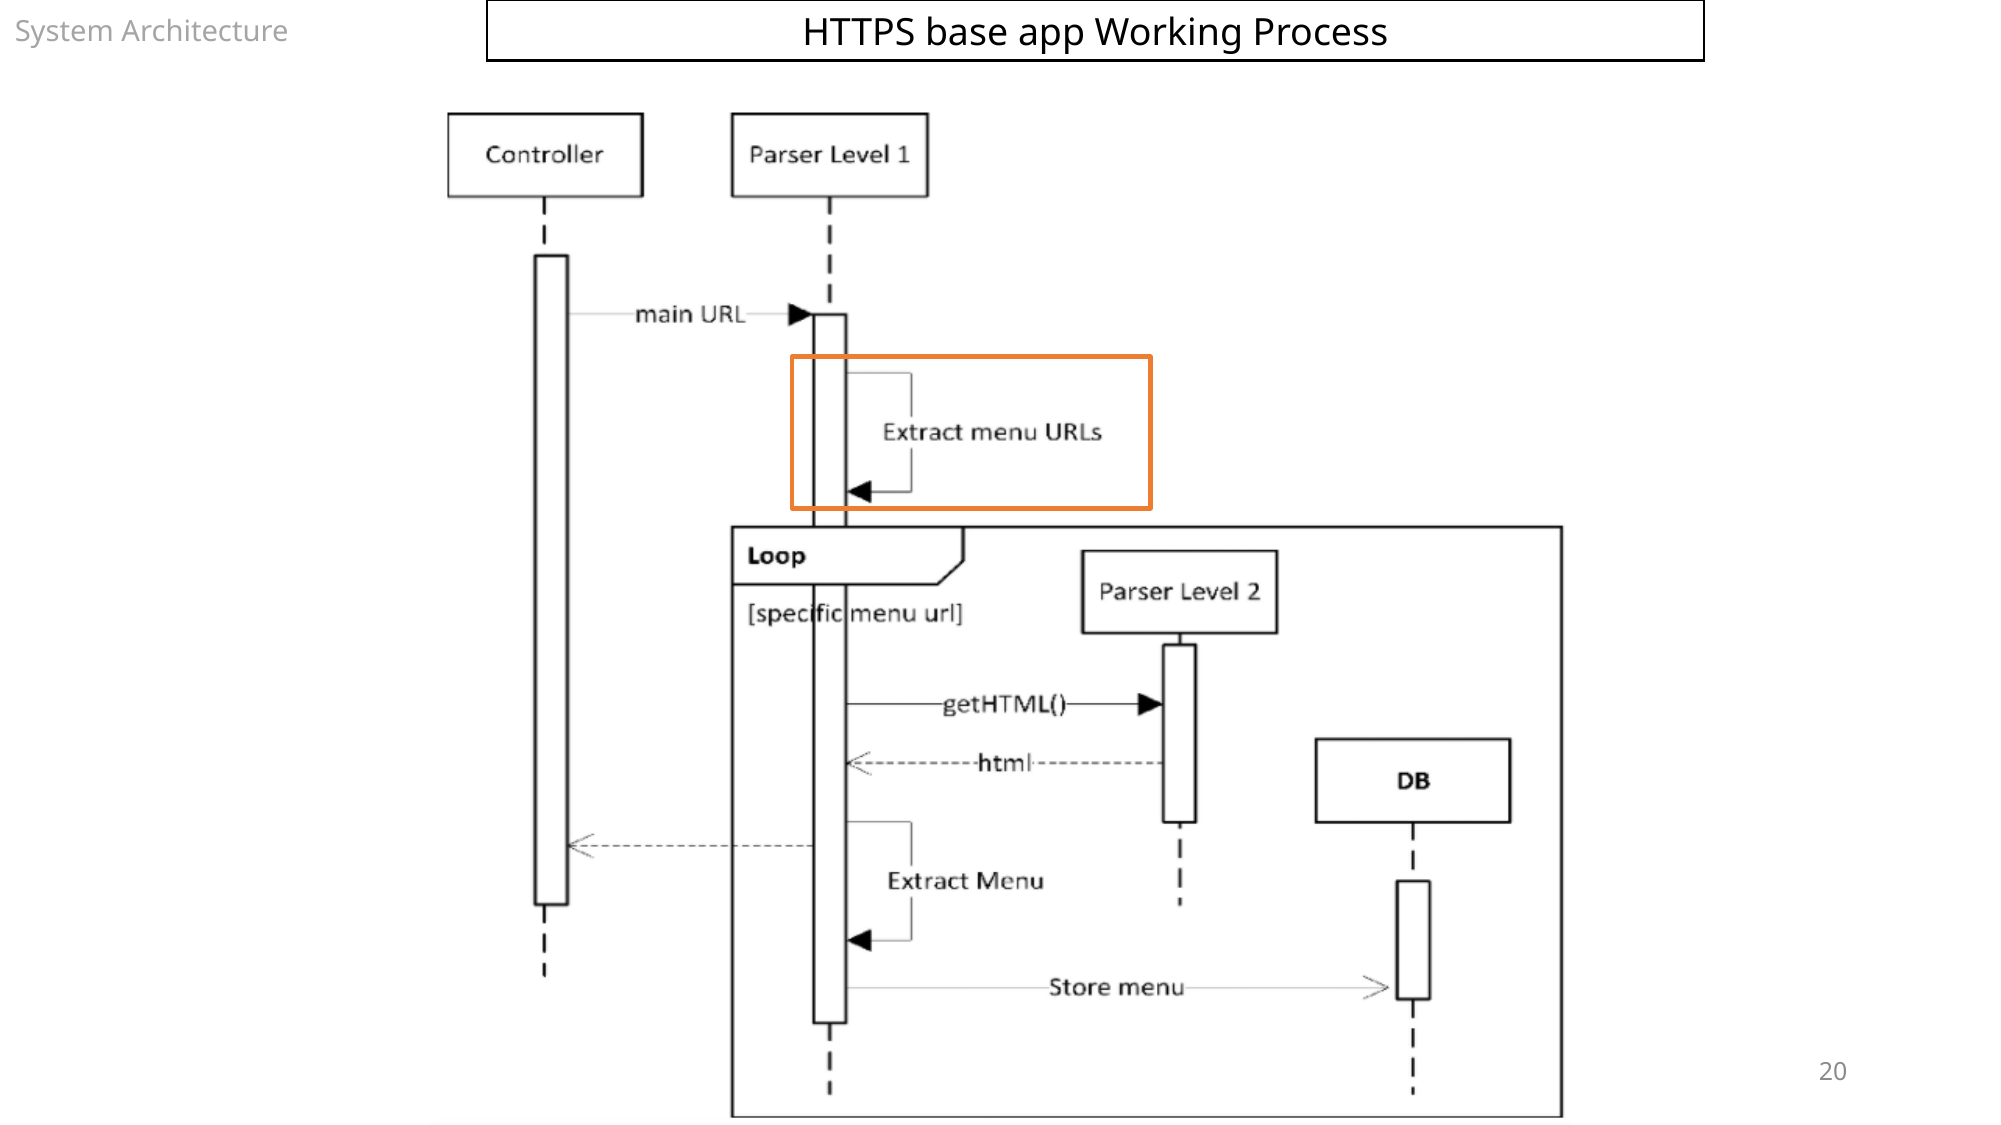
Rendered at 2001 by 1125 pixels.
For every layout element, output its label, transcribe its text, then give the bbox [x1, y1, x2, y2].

slide_number 20 [1571, 1042, 1863, 1103]
text_box System Architecture [0, 0, 471, 61]
picture [429, 100, 1571, 1125]
text_box HTTPS base app Working Process [486, 0, 1705, 62]
